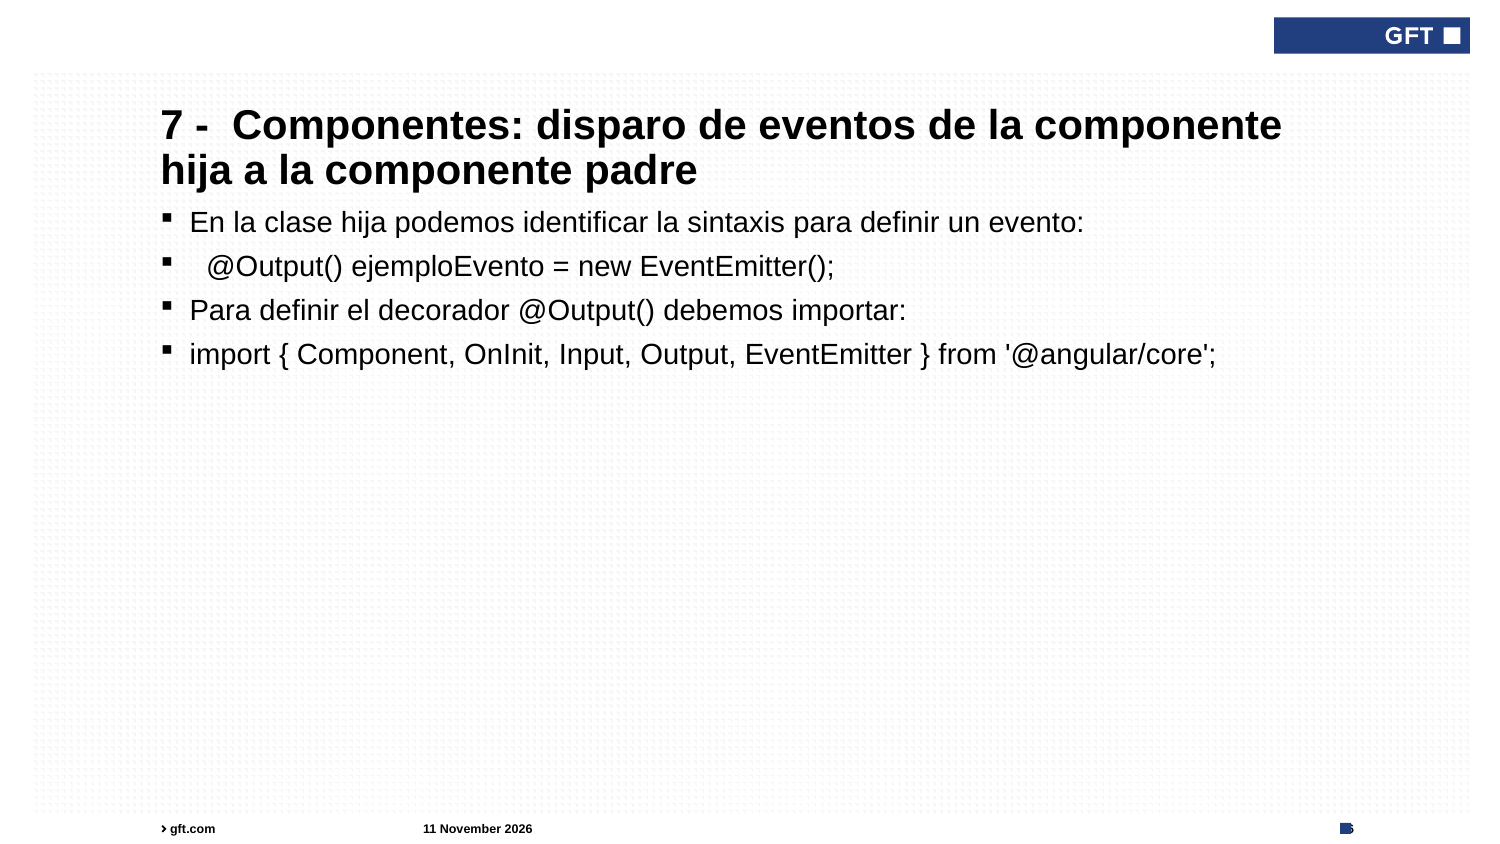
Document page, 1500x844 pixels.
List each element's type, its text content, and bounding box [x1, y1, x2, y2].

list En la clase hija podemos identificar la sintaxis para definir un evento: @Output() ejemploEvento = new EventEmitter(); Para definir el decorador @Output() debemos importar: import { Component, OnInit, Input, Output, EventEmitter } from '@angular/core'; [160, 207, 1341, 373]
picture [31, 72, 1470, 814]
title 7 - Componentes: disparo de eventos de la componente hija a la componente padre [160, 103, 1340, 195]
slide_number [422, 820, 544, 837]
